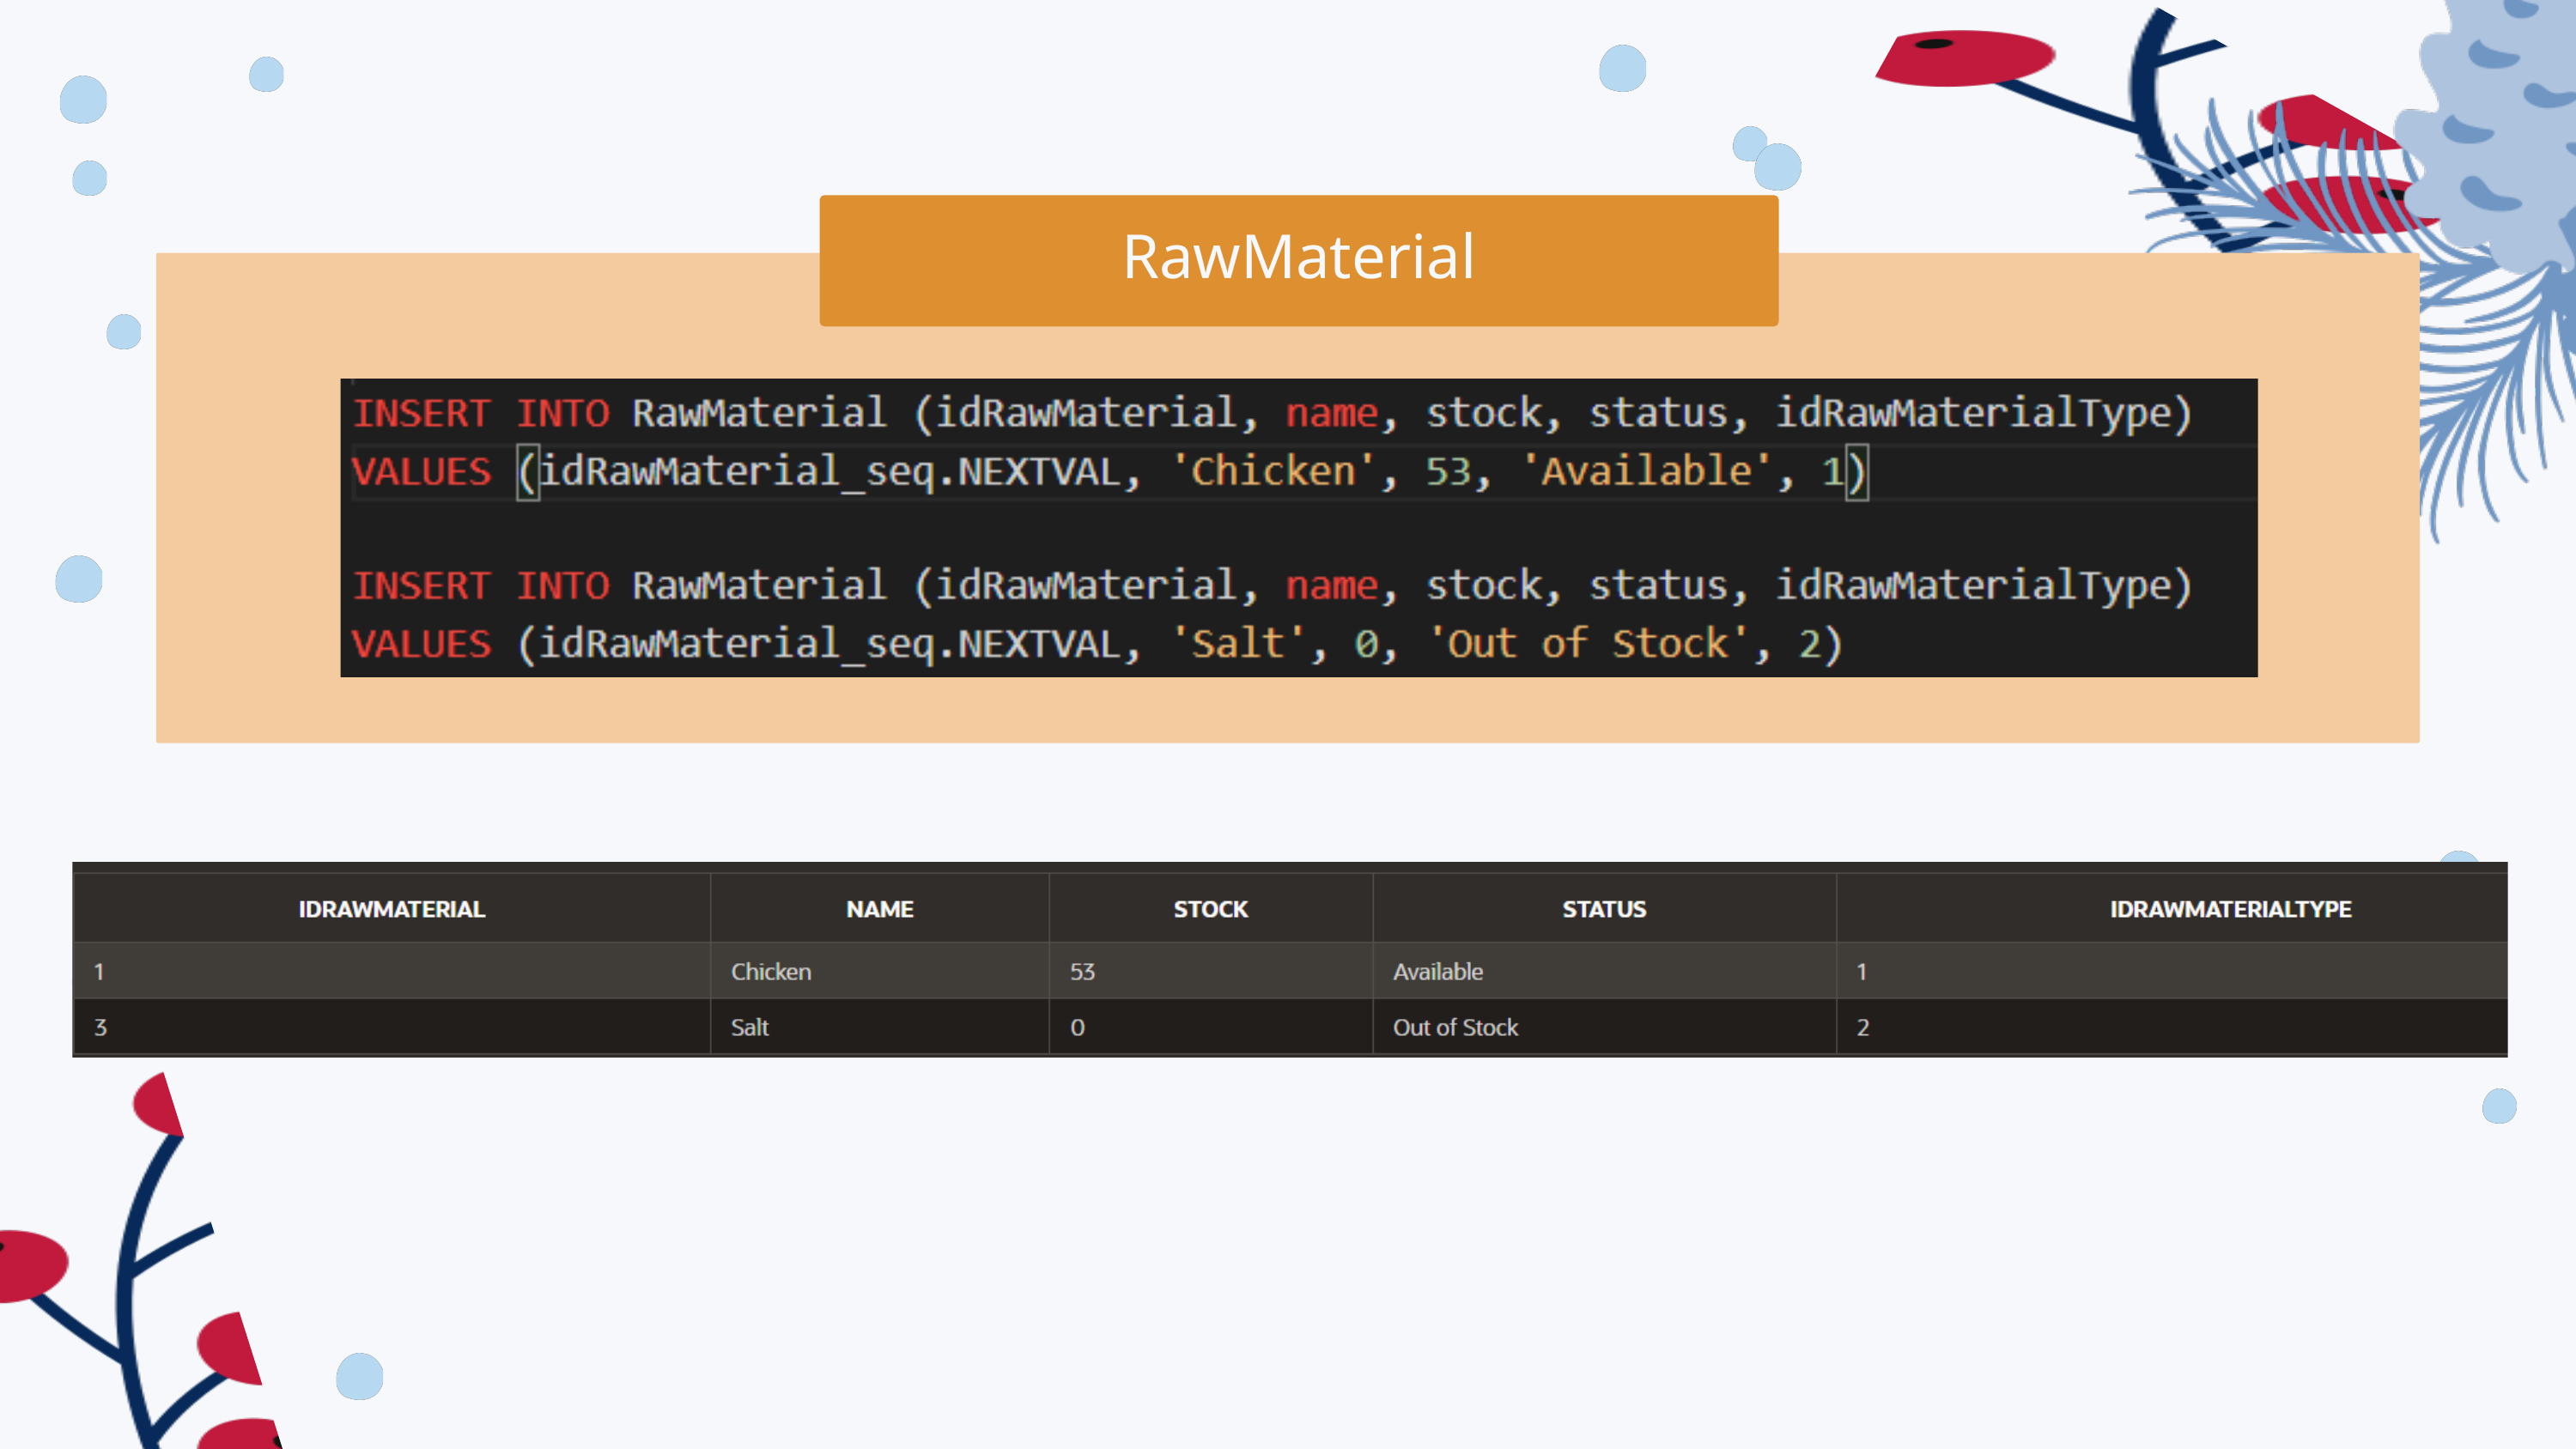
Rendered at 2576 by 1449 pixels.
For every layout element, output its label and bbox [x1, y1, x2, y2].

text_box [106, 314, 142, 349]
text_box [2435, 851, 2483, 862]
text_box [72, 862, 2508, 1058]
text_box [1861, 0, 2128, 251]
text_box [1754, 143, 1801, 191]
text_box [2482, 1088, 2517, 1124]
text_box [249, 57, 284, 92]
text_box [155, 252, 2421, 743]
text_box [1599, 45, 1647, 92]
text_box [336, 1353, 384, 1401]
text_box [55, 555, 103, 603]
text_box [0, 1066, 283, 1449]
text_box [2128, 0, 2576, 579]
text_box [72, 161, 107, 196]
text_box [1733, 126, 1768, 161]
text_box [819, 195, 1779, 327]
text_box [59, 76, 107, 124]
